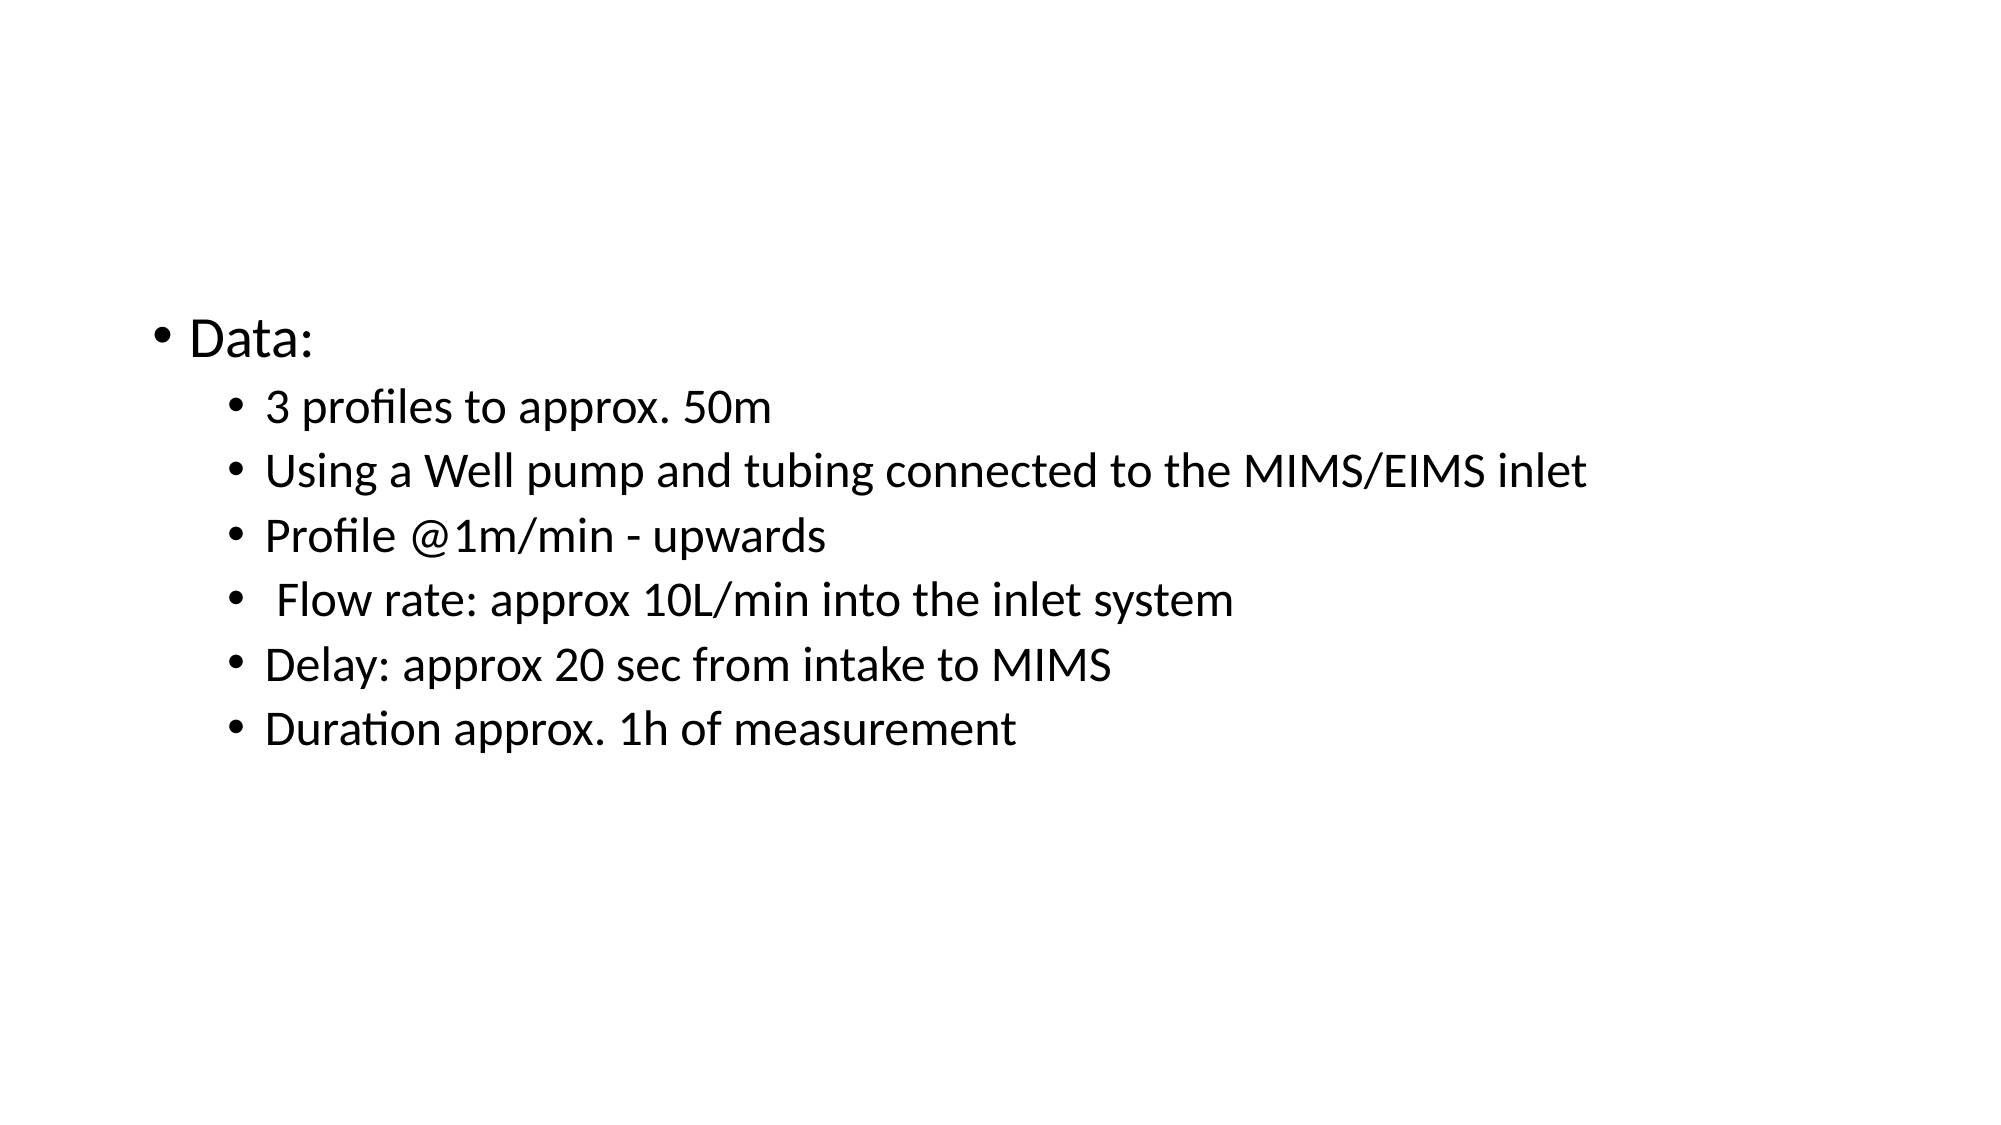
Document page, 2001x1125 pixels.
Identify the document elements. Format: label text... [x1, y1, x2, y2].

list Data: 3 profiles to approx. 50m Using a Well pump and tubing connected to the MIMS/EIMS inlet Profile @1m/min - upwards Flow rate: approx 10L/min into the inlet system Delay: approx 20 sec from intake to MIMS Duration approx. 1h of measurement [137, 299, 1863, 1014]
